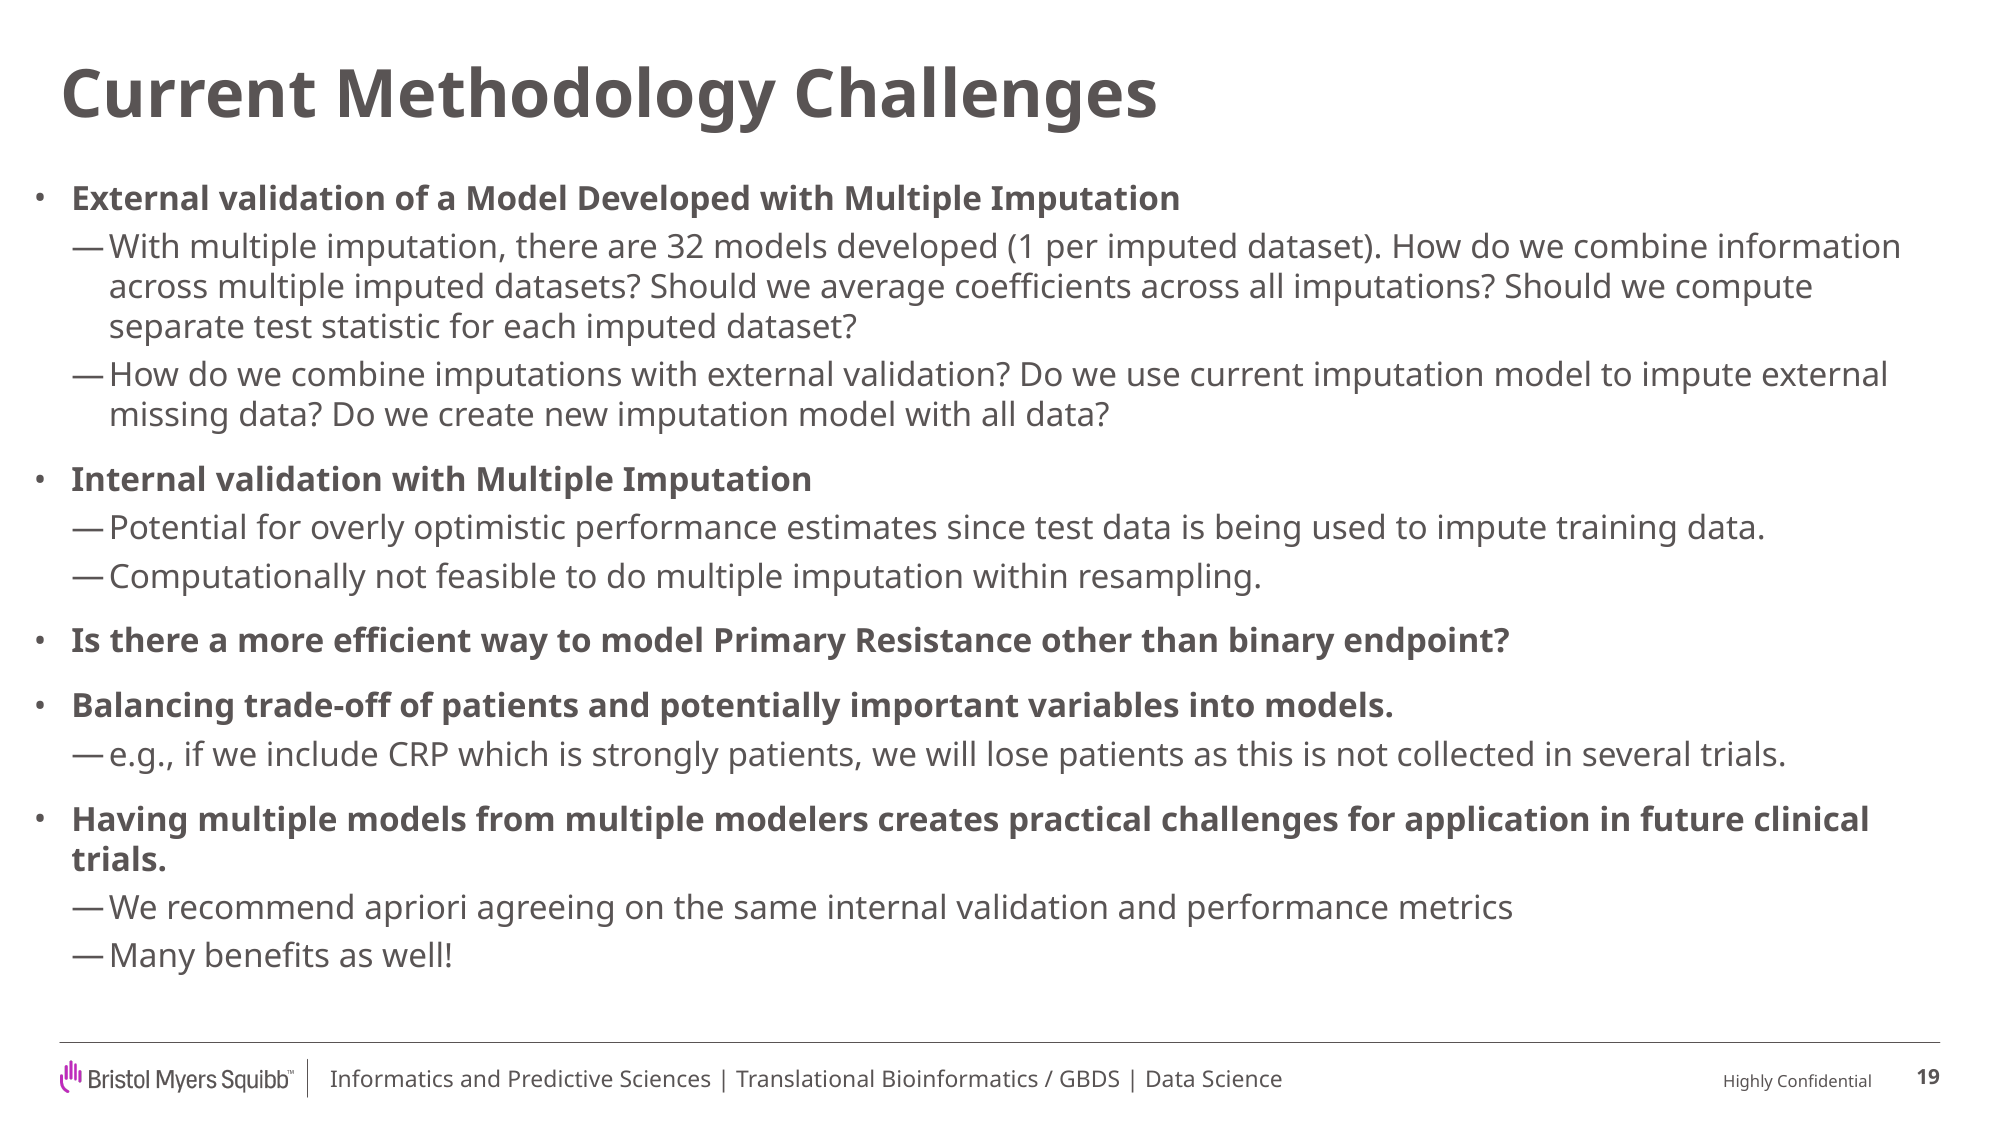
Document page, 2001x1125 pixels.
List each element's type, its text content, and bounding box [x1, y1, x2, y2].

title Current Methodology Challenges [60, 60, 1940, 210]
list External validation of a Model Developed with Multiple Imputation With multiple imputation, there are 32 models developed (1 per imputed dataset). How do we combine information across multiple imputed datasets? Should we average coefficients across all imputations? Should we compute separate test statistic for each imputed dataset? How do we combine imputations with external validation? Do we use current imputation model to impute external missing data? Do we create new imputation model with all data? Internal validation with Multiple Imputation Potential for overly optimistic performance estimates since test data is being used to impute training data. Computationally not feasible to do multiple imputation within resampling. Is there a more efficient way to model Primary Resistance other than binary endpoint? Balancing trade-off of patients and potentially important variables into models. e.g., if we include CRP which is strongly patients, we will lose patients as this is not collected in several trials. Having multiple models from multiple modelers creates practical challenges for application in future clinical trials. We recommend apriori agreeing on the same internal validation and performance metrics Many benefits as well! [33, 177, 1914, 989]
slide_number 19 [1887, 1054, 1940, 1093]
